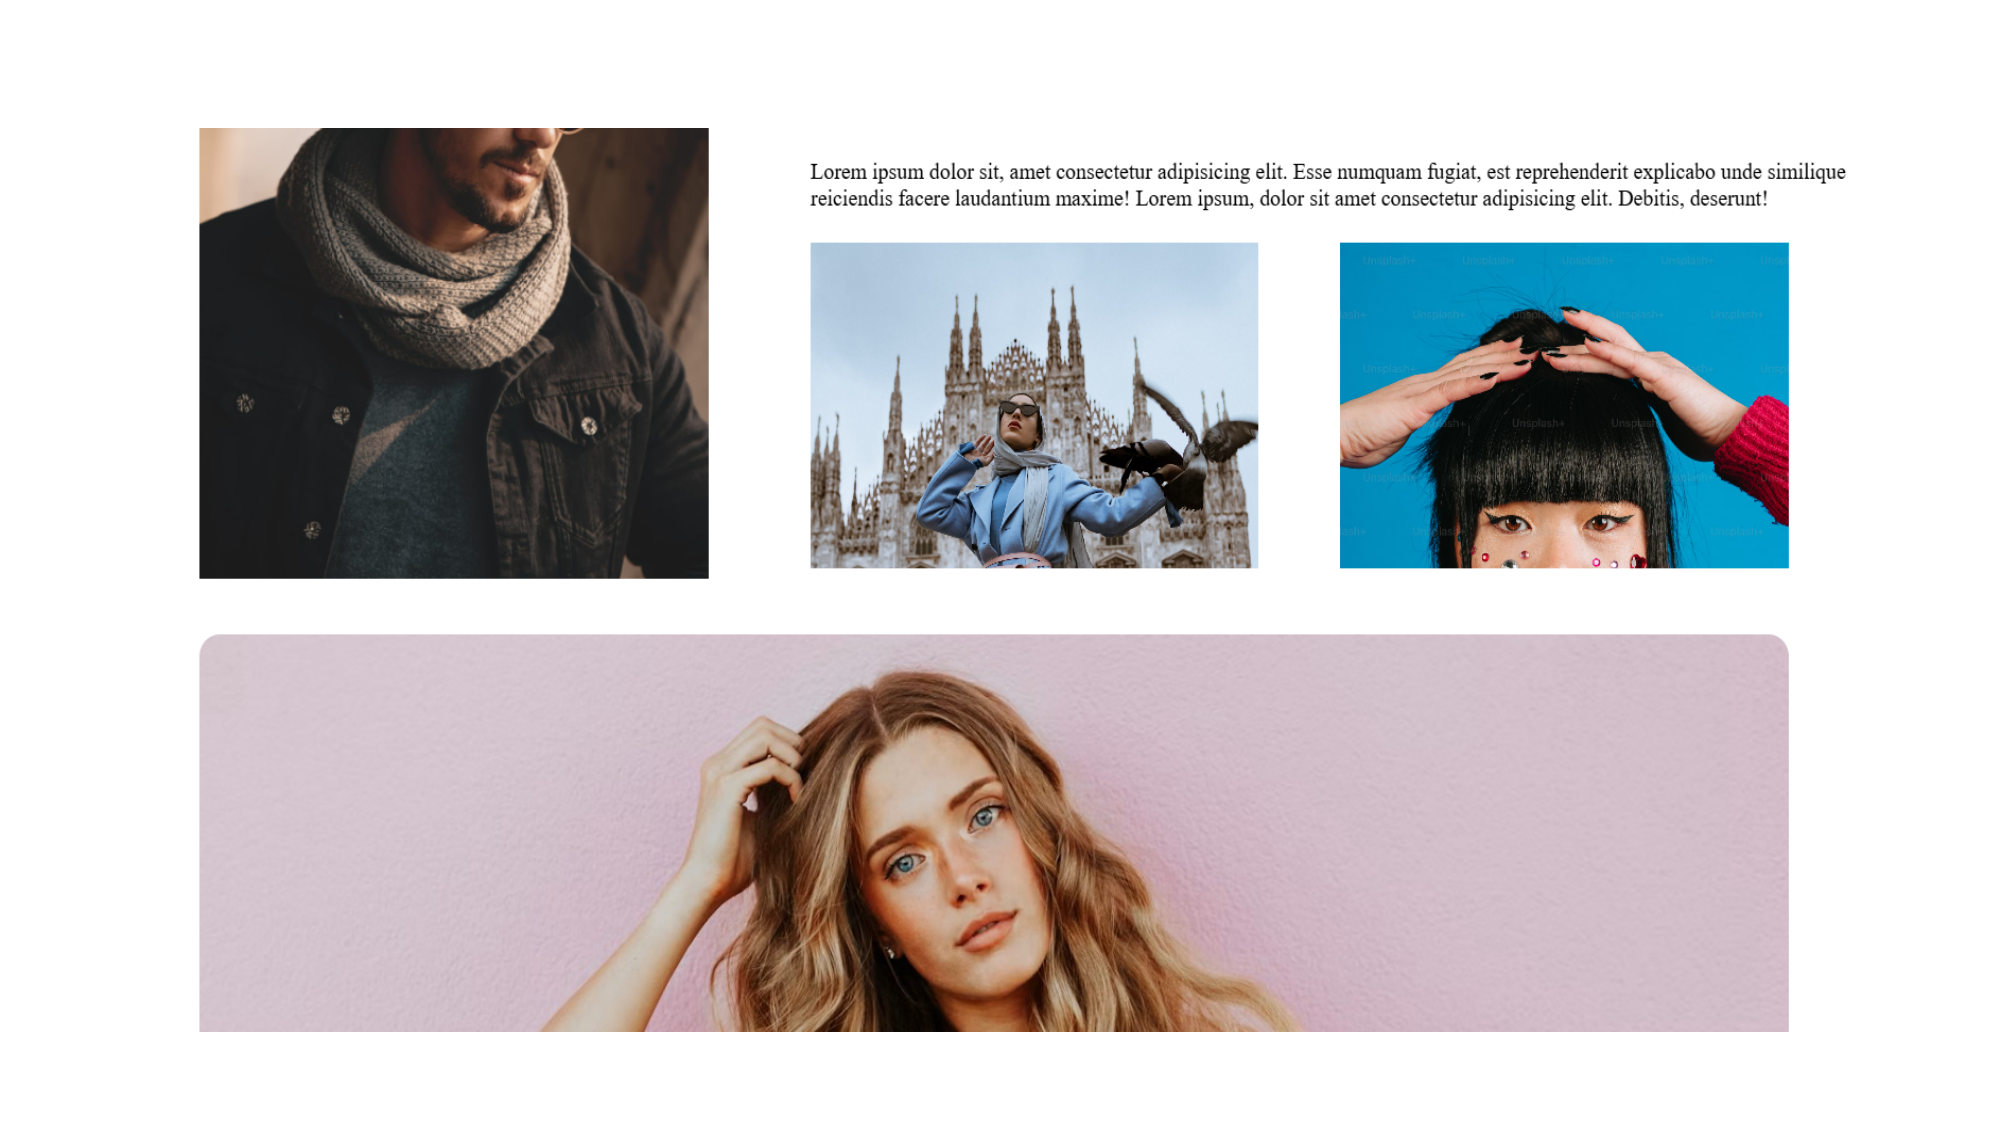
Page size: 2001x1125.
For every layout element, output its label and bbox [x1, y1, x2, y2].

picture [0, 127, 2000, 1033]
